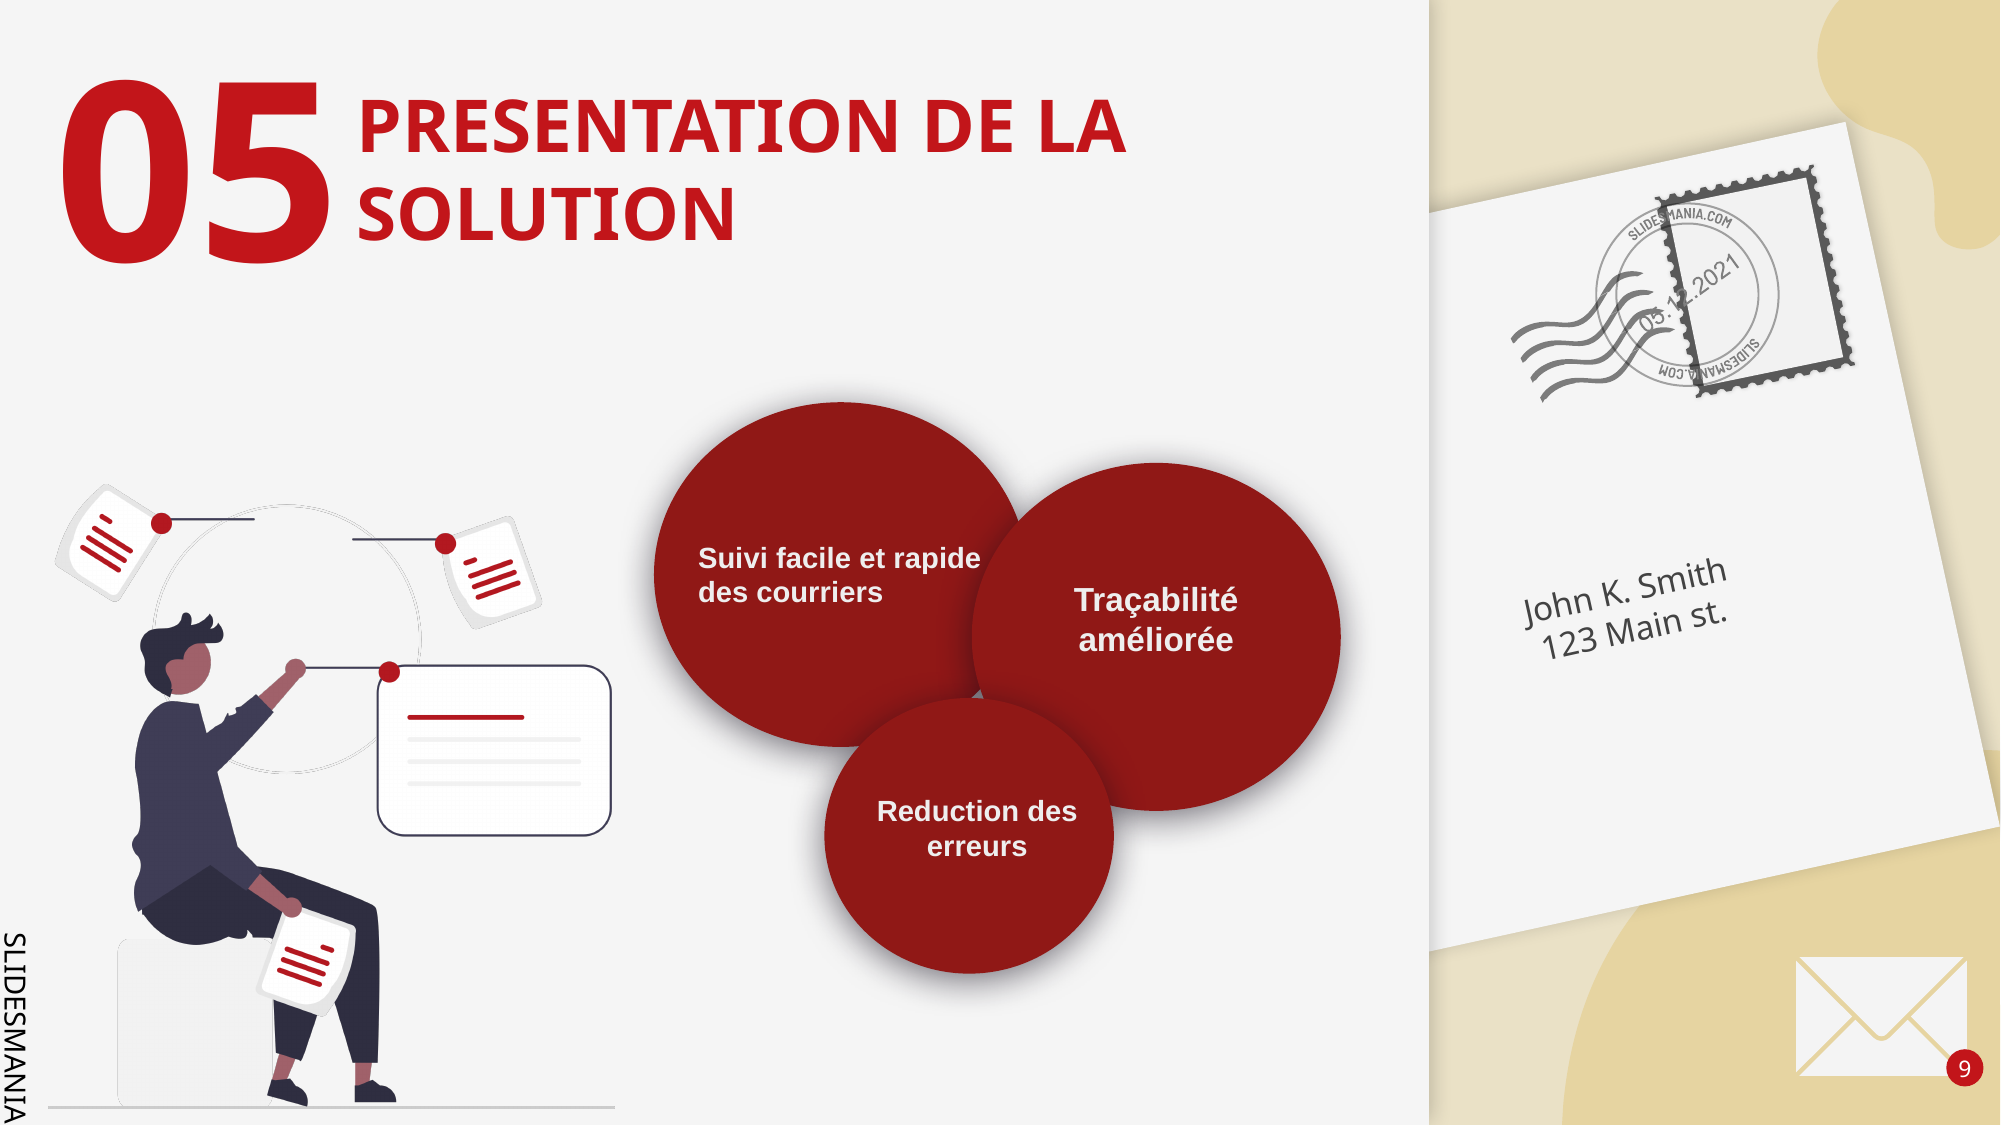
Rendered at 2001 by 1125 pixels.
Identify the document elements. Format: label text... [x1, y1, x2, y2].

text_box John K. Smith 123 Main st. [1462, 520, 1796, 697]
text_box [824, 697, 1110, 974]
text_box [653, 402, 1010, 747]
text_box Reduction des erreurs [840, 785, 1114, 870]
picture [48, 484, 615, 1109]
text_box Traçabilité améliorée [971, 462, 1341, 811]
text_box Suivi facile et rapide des courriers [683, 531, 1040, 617]
title 05 [34, 31, 745, 293]
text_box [1795, 956, 1984, 1087]
title PRESENTATION DE LA SOLUTION [336, 60, 1547, 287]
